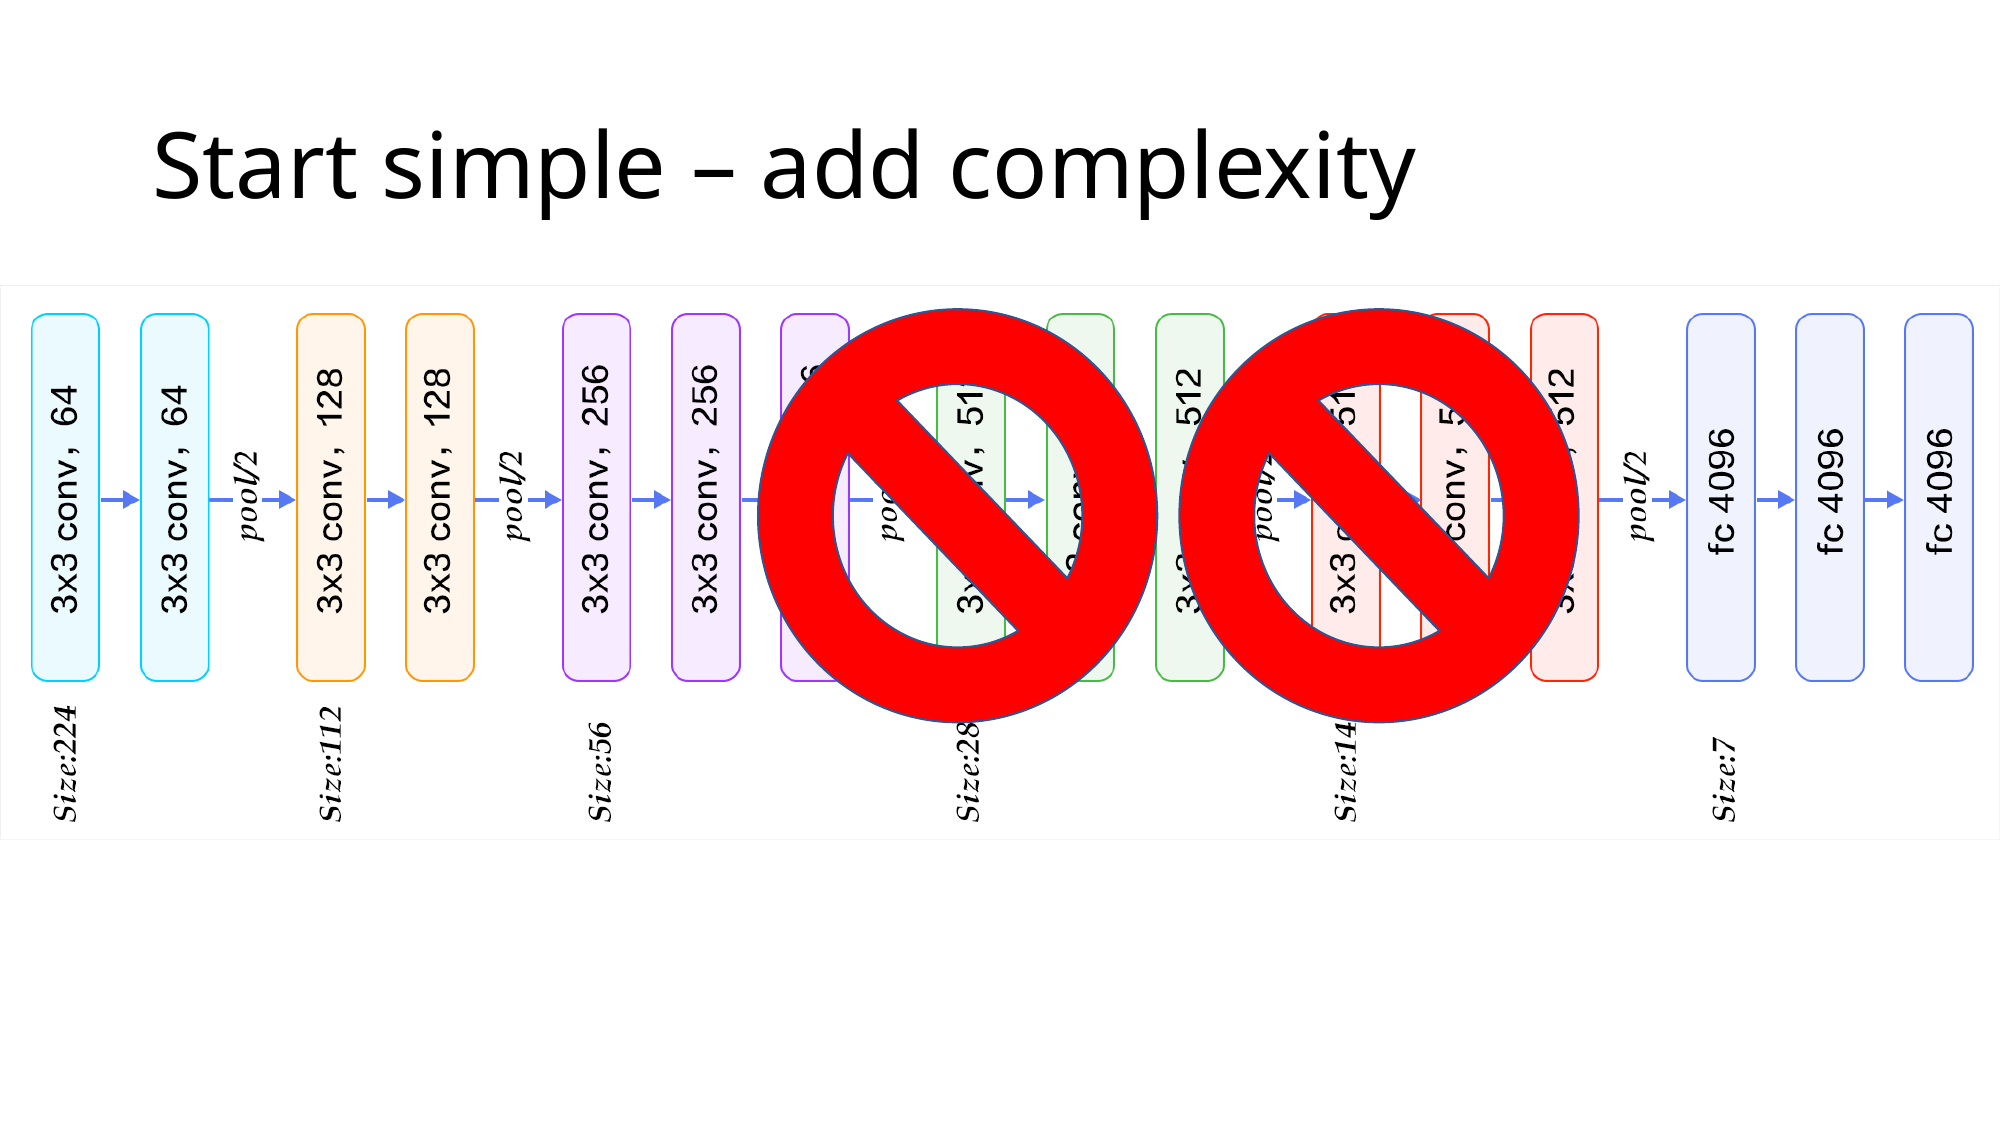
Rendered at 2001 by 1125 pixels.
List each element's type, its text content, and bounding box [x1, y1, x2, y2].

picture [0, 285, 2000, 840]
title Start simple – add complexity [137, 59, 1863, 278]
